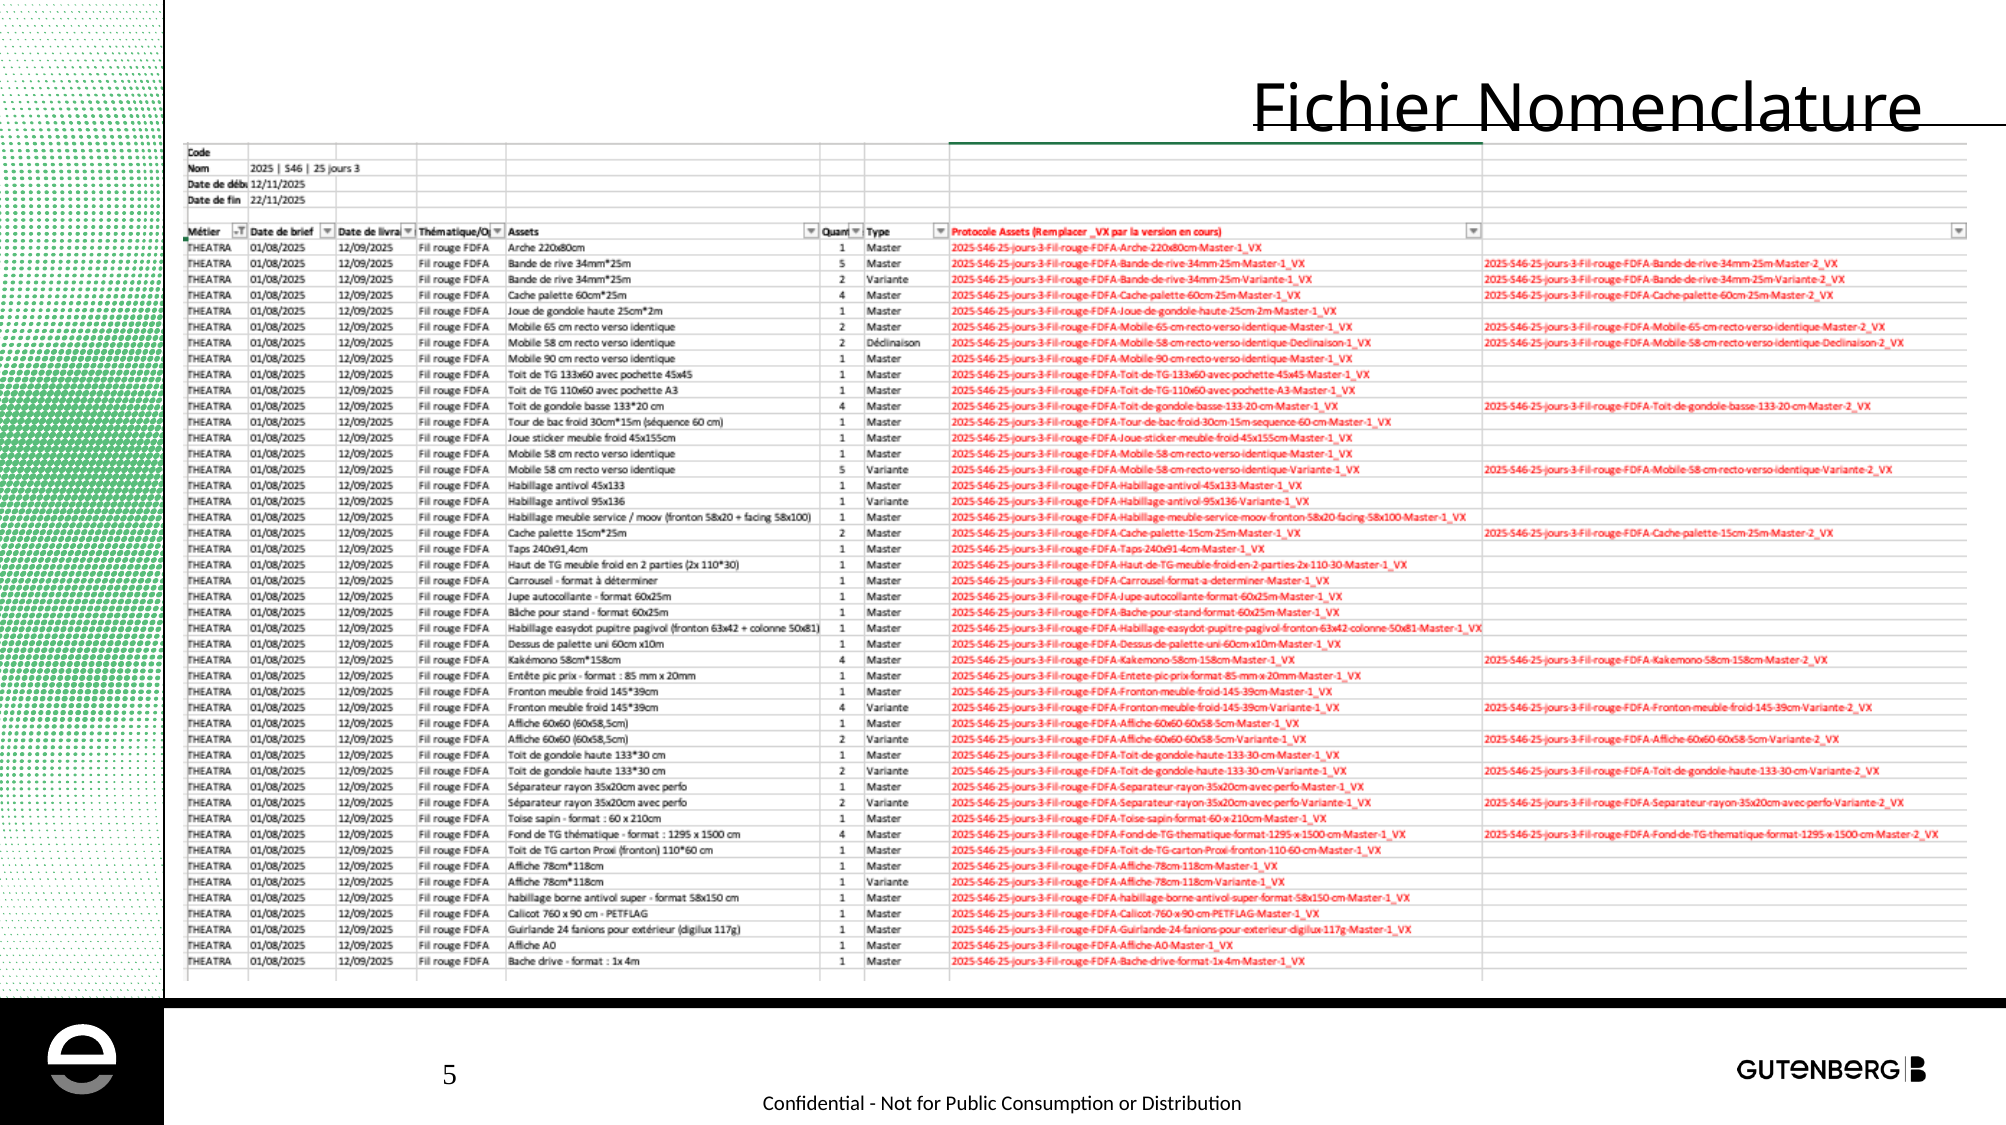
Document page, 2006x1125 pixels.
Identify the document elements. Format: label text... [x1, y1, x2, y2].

text_box Fichier Nomenclature [1236, 57, 2006, 153]
footer 5 [183, 1055, 716, 1079]
picture [183, 141, 1967, 981]
picture [1737, 1056, 1926, 1082]
picture [0, 0, 164, 999]
